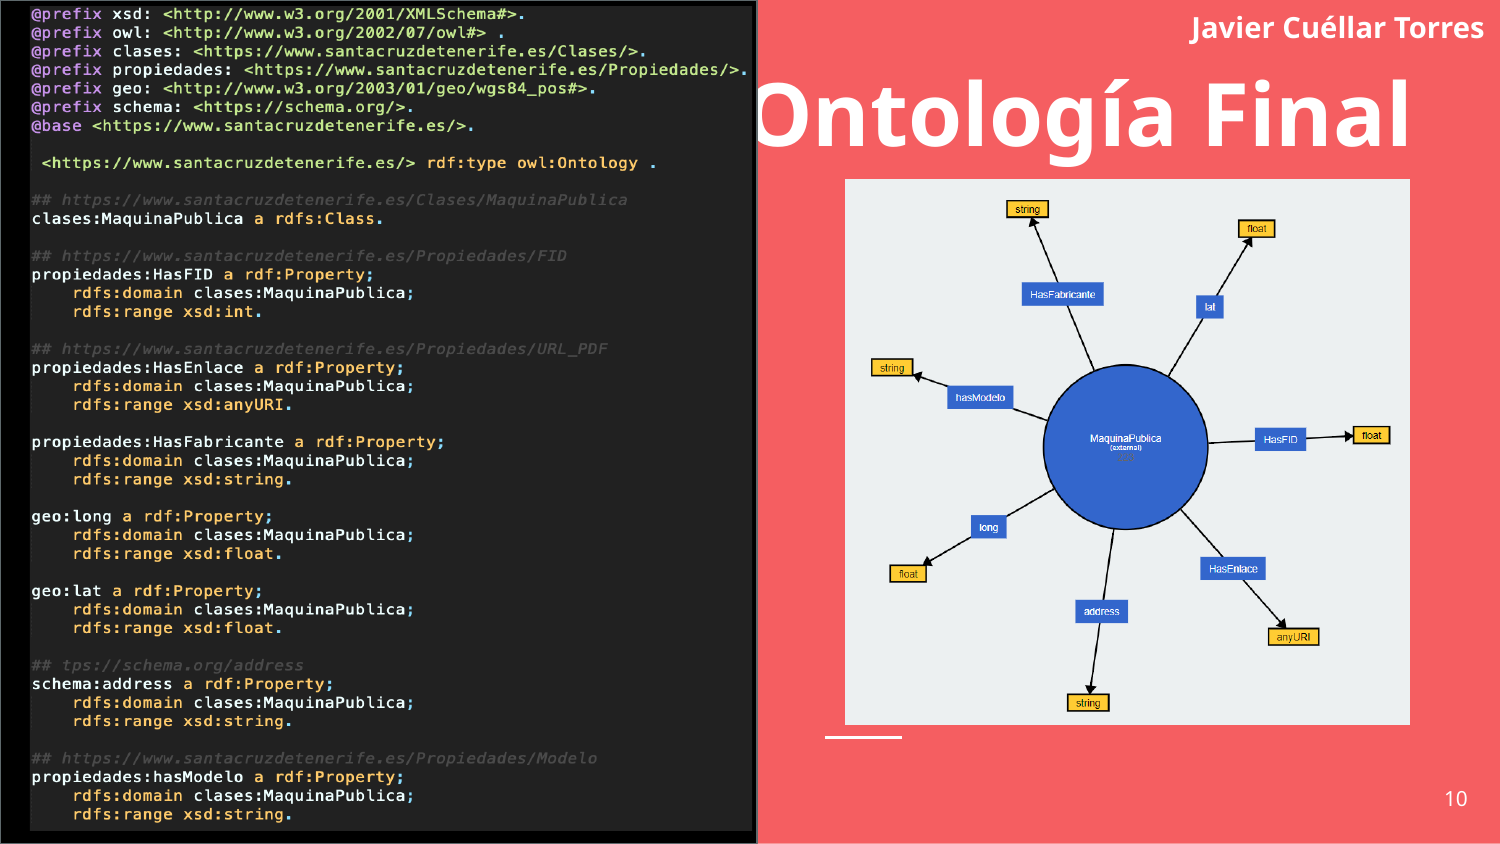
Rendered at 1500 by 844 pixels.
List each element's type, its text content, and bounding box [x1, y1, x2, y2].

picture [844, 179, 1411, 725]
text_box [0, 0, 757, 844]
slide_number ‹#› [1392, 767, 1483, 833]
picture [29, 6, 753, 831]
text_box Javier Cuéllar Torres [757, 0, 1500, 55]
title Ontología Final [757, 75, 1452, 180]
